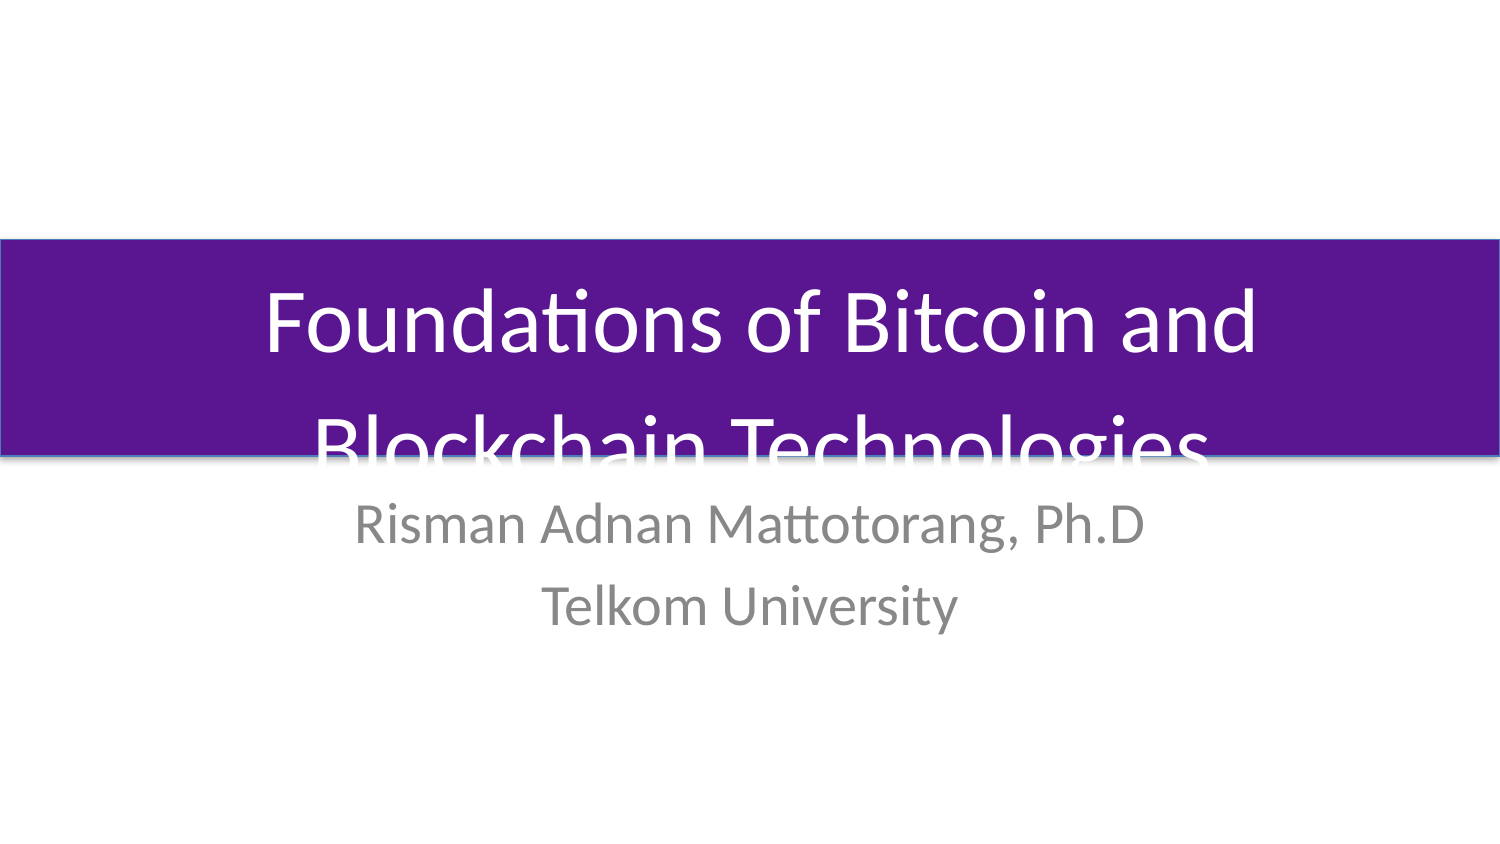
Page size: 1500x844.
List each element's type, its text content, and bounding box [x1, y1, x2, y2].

title Foundations of Bitcoin and Blockchain Technologies [65, 238, 1460, 454]
subtitle Risman Adnan Mattotorang, Ph.D Telkom University [225, 478, 1275, 694]
